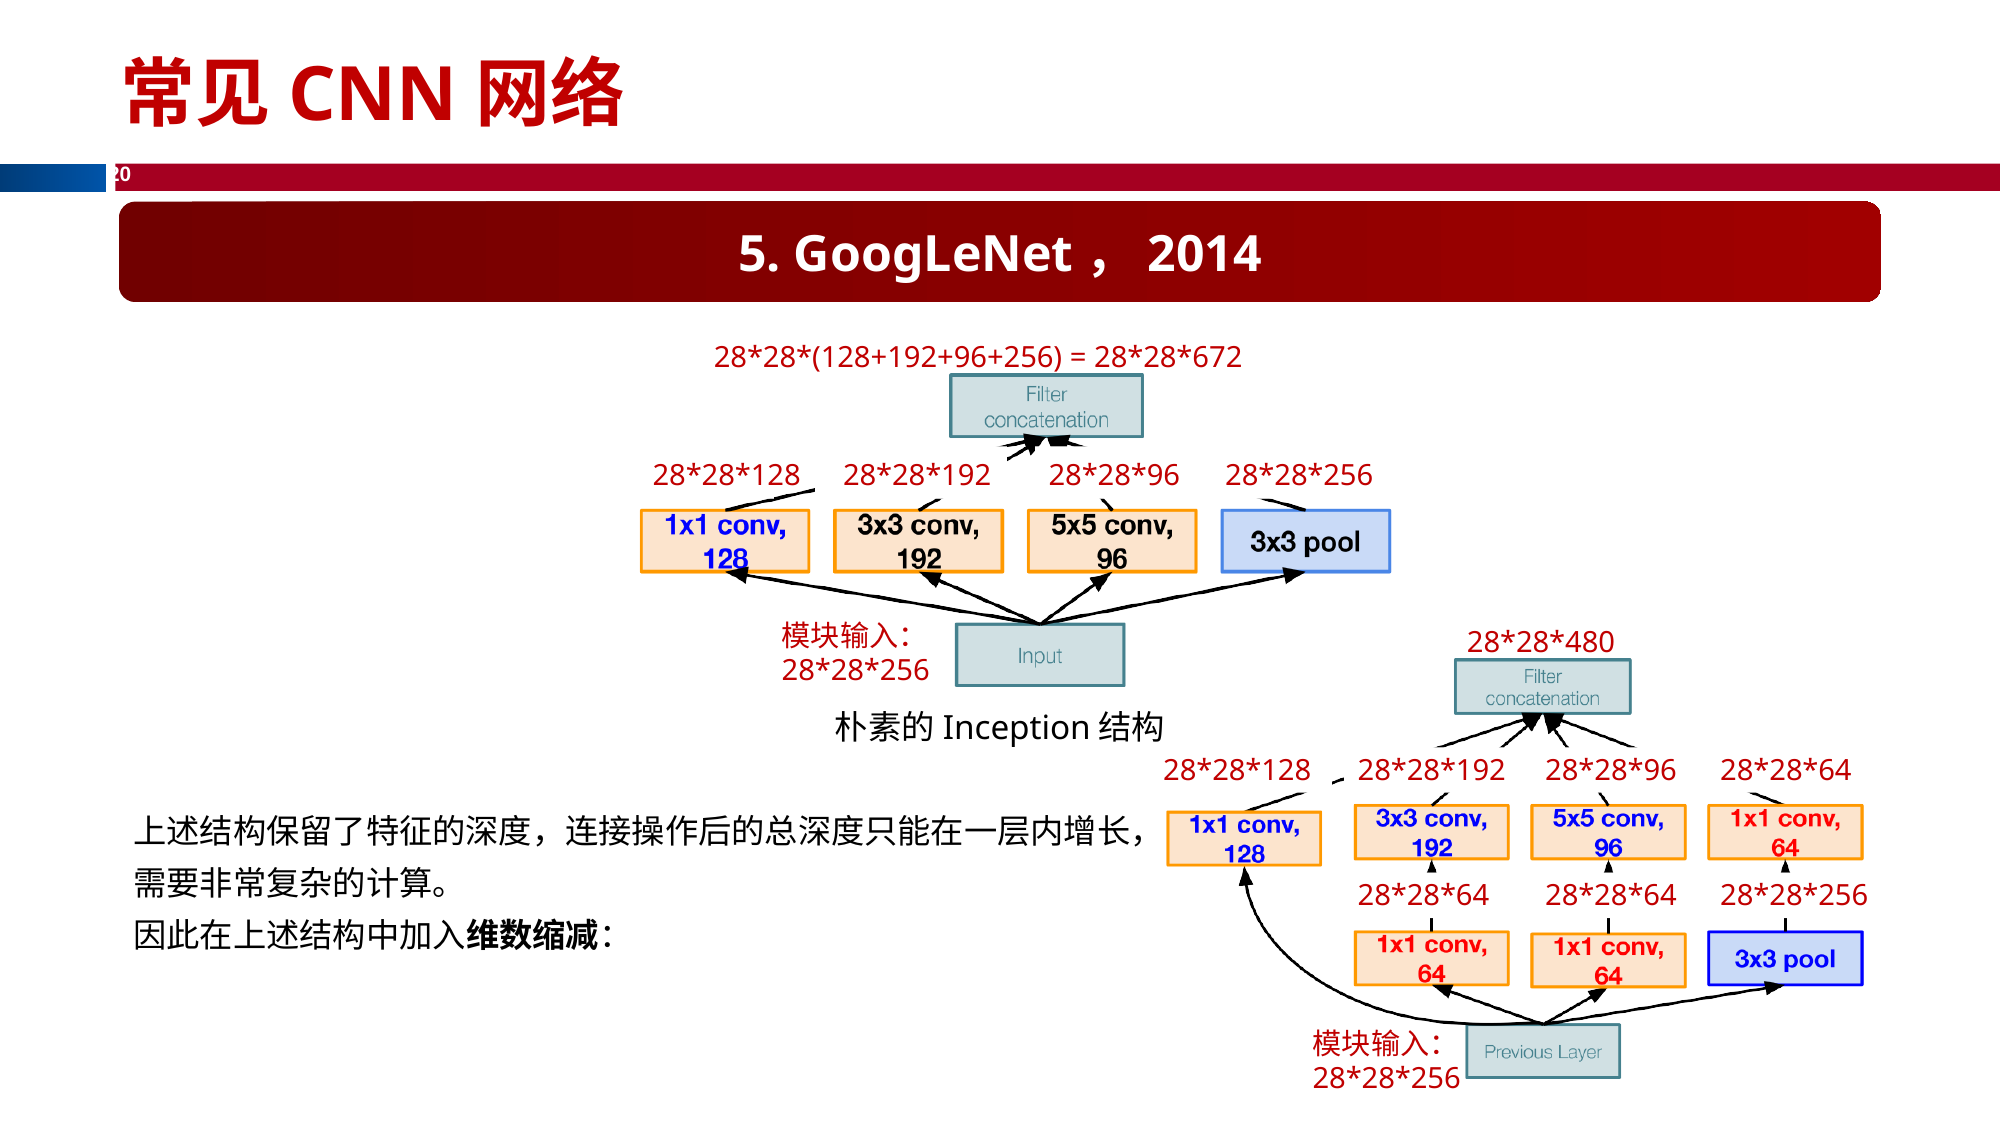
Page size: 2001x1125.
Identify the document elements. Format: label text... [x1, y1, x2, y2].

text_box 28*28*256 [1223, 453, 1388, 491]
text_box 28*28*128 [650, 453, 810, 491]
text_box 28*28*192 [841, 453, 999, 491]
text_box 28*28*480 [1464, 620, 1623, 658]
text_box 28*28*128 [1160, 749, 1327, 787]
text_box [1156, 658, 1882, 1079]
text_box 28*28*96 [1046, 453, 1194, 491]
text_box [582, 373, 1418, 686]
text_box 模块输入： 28*28*256 [1310, 1079, 1465, 1095]
text_box 28*28*256 [1718, 874, 1882, 912]
text_box 28*28*96 [1543, 749, 1689, 787]
text_box 朴素的Inception结构 上述结构保留了特征的深度，连接操作后的总深度只能在一层内增长， 需要非常复杂的计算。 因此在上述结构中加入维数缩减： [118, 686, 1156, 962]
text_box 28*28*64 [1543, 874, 1689, 912]
text_box 5. GoogLeNet，2014 [117, 200, 1883, 304]
text_box 28*28*192 [1355, 749, 1514, 787]
text_box 模块输入： 28*28*256 [779, 613, 939, 687]
text_box 28*28*64 [1355, 874, 1514, 912]
text_box 28*28*64 [1718, 749, 1854, 787]
text_box 28*28*(128+192+96+256) = 28*28*672 [711, 335, 1289, 373]
title 常见CNN网络 [105, 18, 1922, 163]
